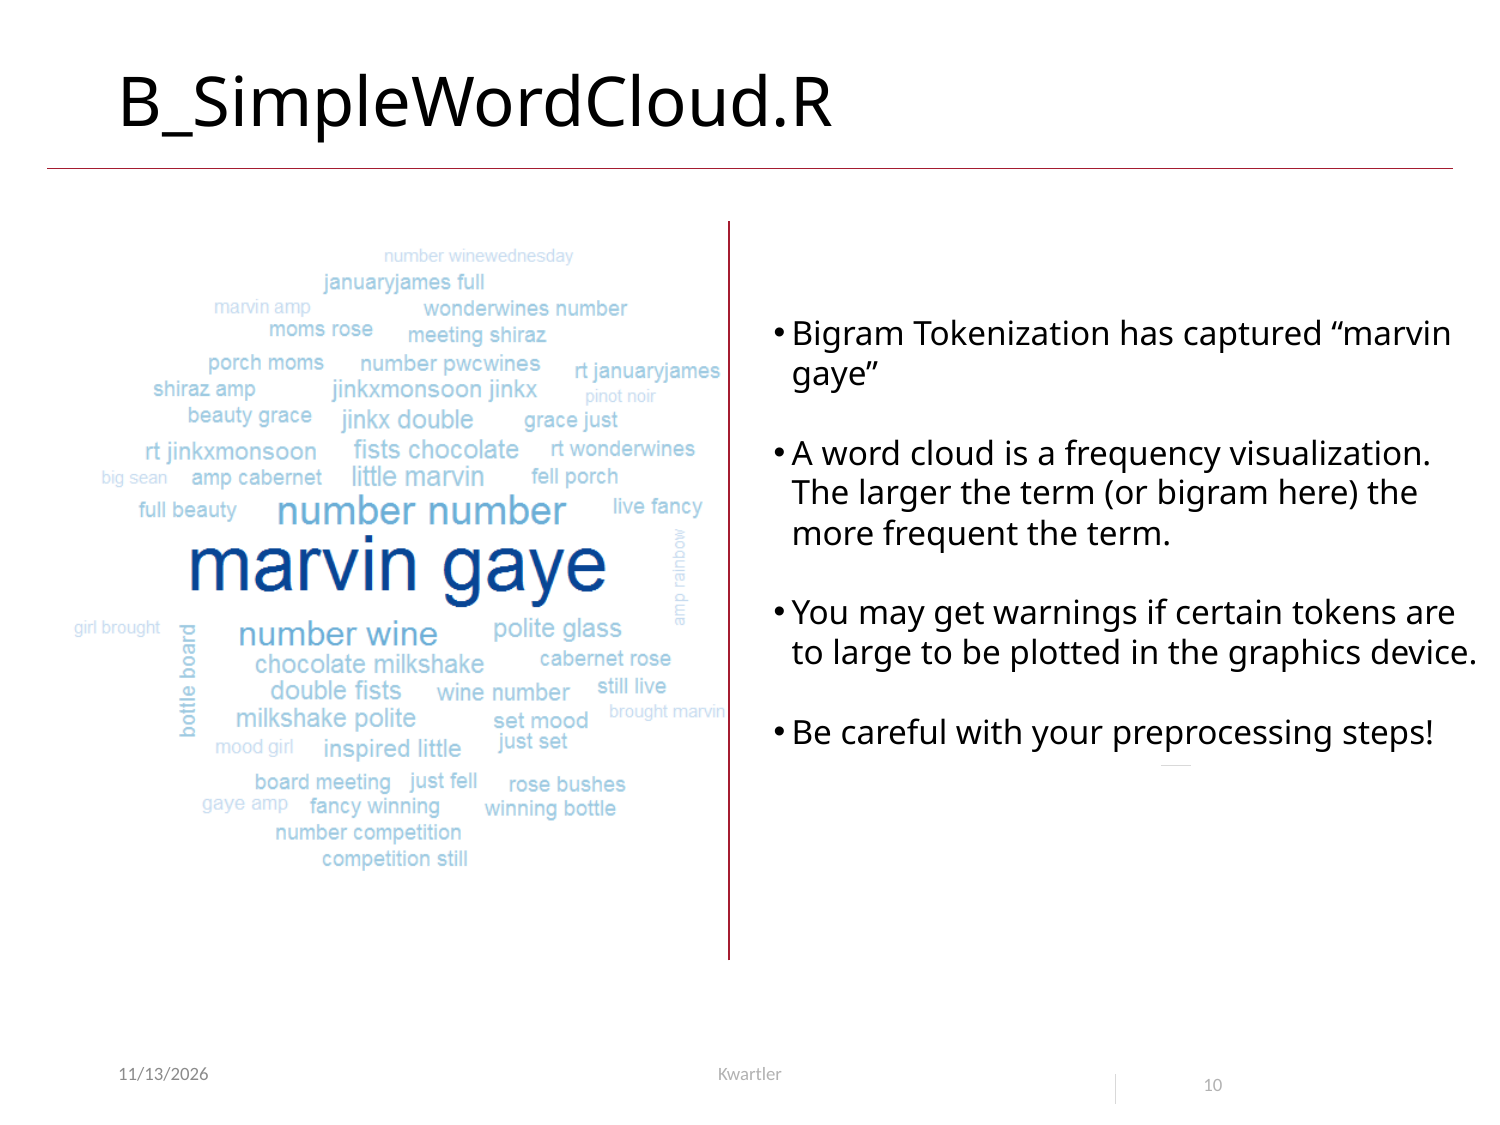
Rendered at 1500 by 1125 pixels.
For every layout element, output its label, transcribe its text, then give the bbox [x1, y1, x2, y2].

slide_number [103, 1042, 441, 1103]
text_box Bigram Tokenization has captured “marvin gaye” A word cloud is a frequency visualization. The larger the term (or bigram here) the more frequent the term. You may get warnings if certain tokens are to large to be plotted in the graphics device. Be careful with your preprocessing steps! [758, 304, 1500, 759]
picture [49, 234, 726, 899]
slide_number 10 [1188, 1042, 1330, 1103]
title B_SimpleWordCloud.R [103, 59, 1397, 157]
footer Kwartler [496, 1042, 1004, 1103]
